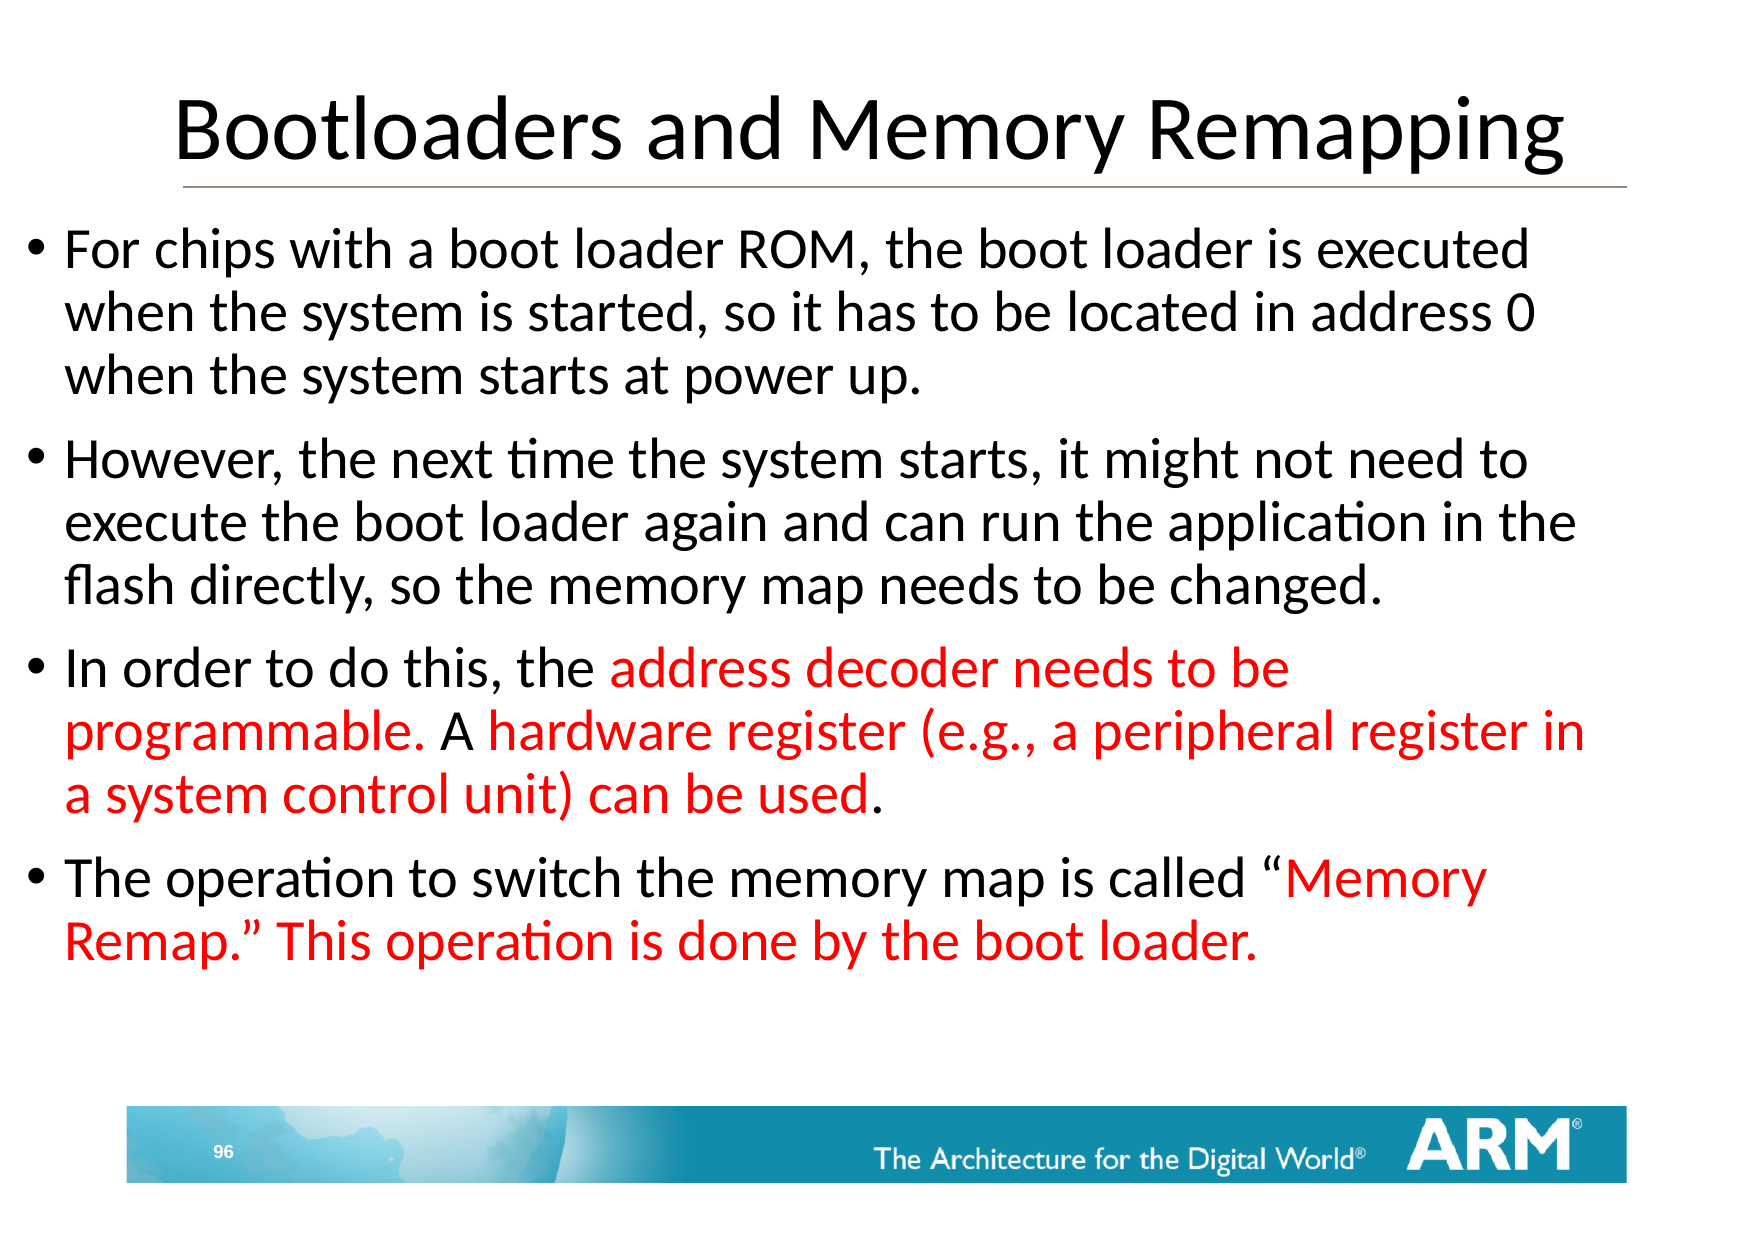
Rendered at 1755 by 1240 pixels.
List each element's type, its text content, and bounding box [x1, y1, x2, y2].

title Bootloaders and Memory Remapping [173, 80, 1581, 172]
slide_number 96 [198, 1139, 287, 1187]
picture [126, 1106, 1627, 1183]
list For chips with a boot loader ROM, the boot loader is executed when the system is started, so it has to be located in address 0 when the system starts at power up. However, the next time the system starts, it might not need to execute the boot loader again and can run the application in the flash directly, so the memory map needs to be changed. In order to do this, the address decoder needs to be programmable. A hardware register (e.g., a peripheral register in a system control unit) can be used. The operation to switch the memory map is called “Memory Remap.” This operation is done by the boot loader. [26, 218, 1612, 492]
